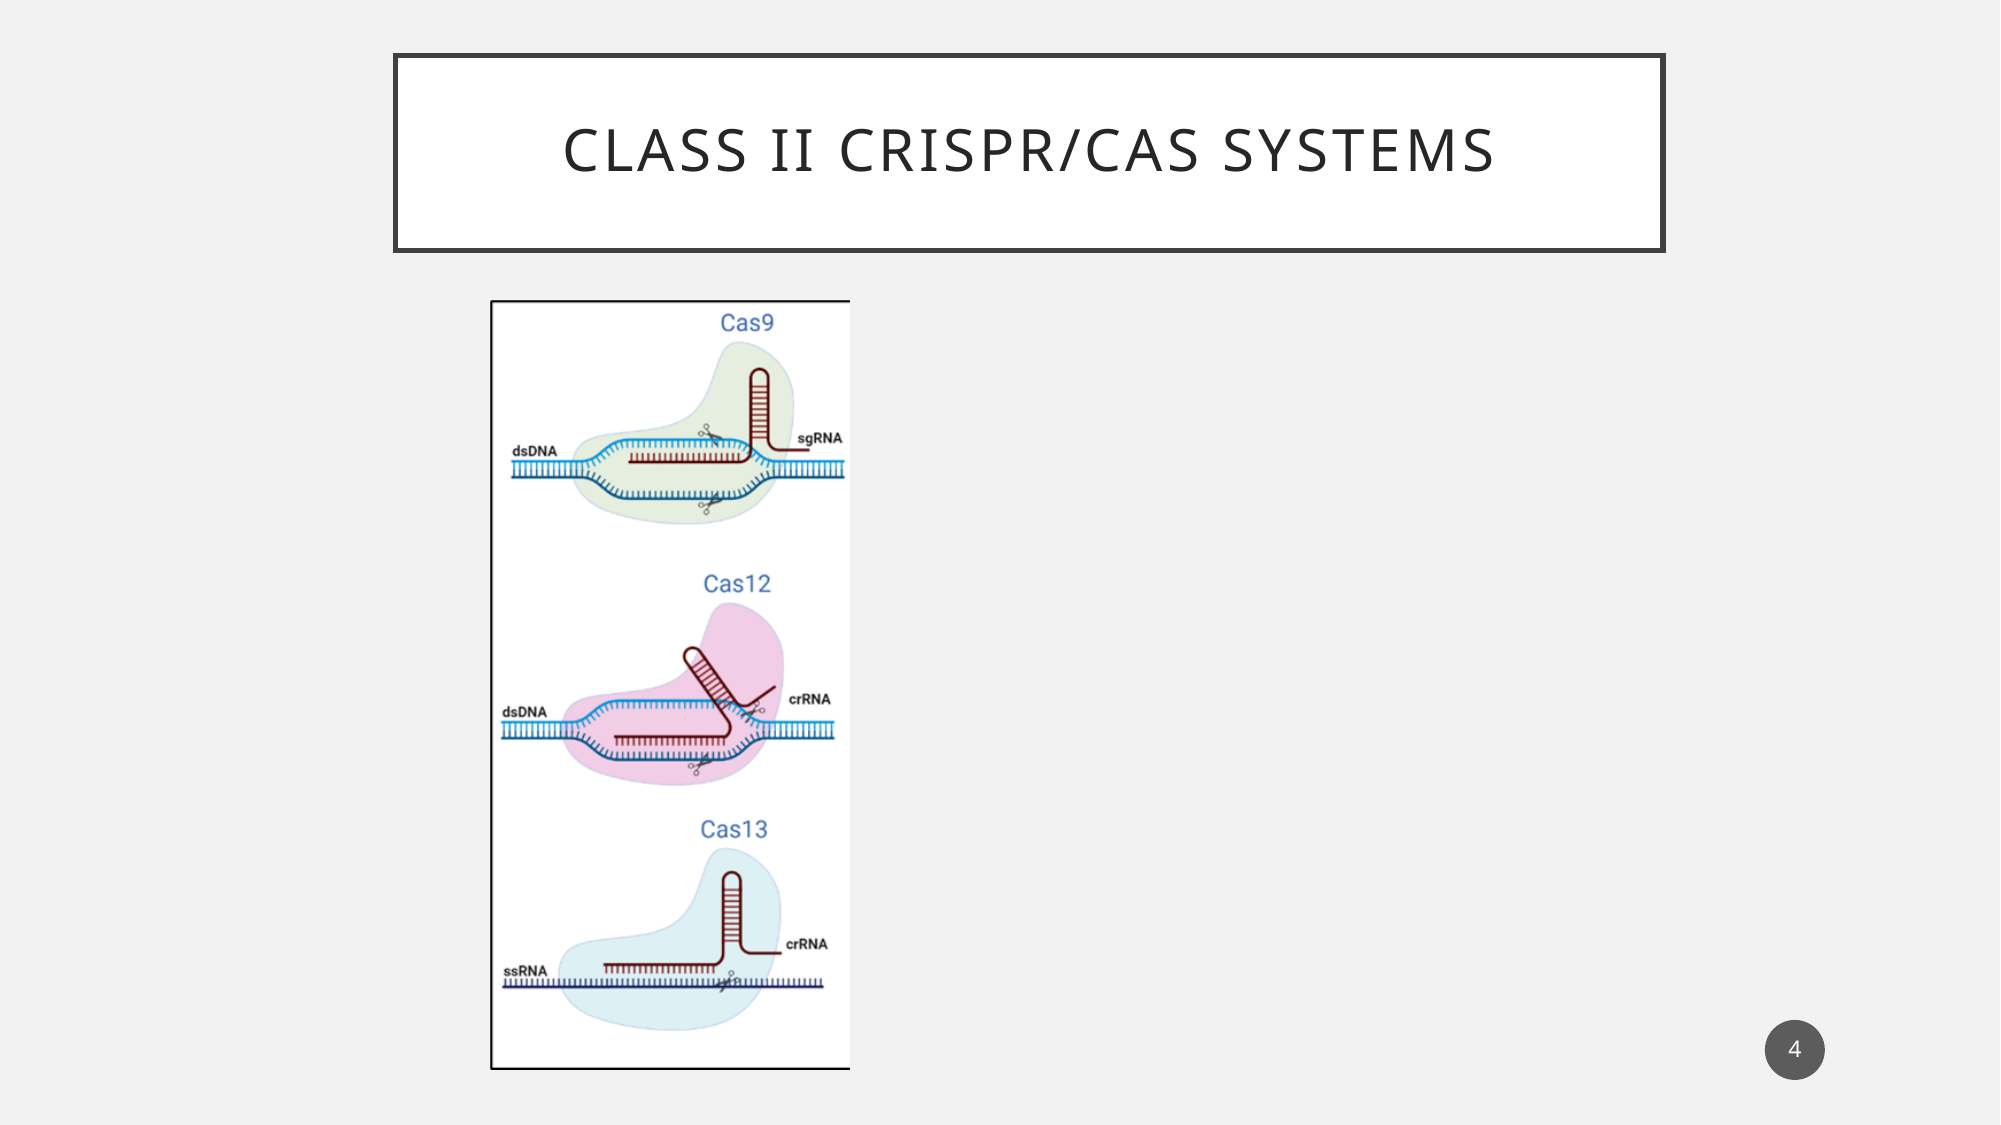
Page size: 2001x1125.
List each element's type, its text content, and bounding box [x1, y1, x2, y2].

title Class ii CRISPR/cas Systems [393, 53, 1666, 253]
slide_number 4 [1764, 1019, 1825, 1080]
picture [490, 300, 850, 1070]
